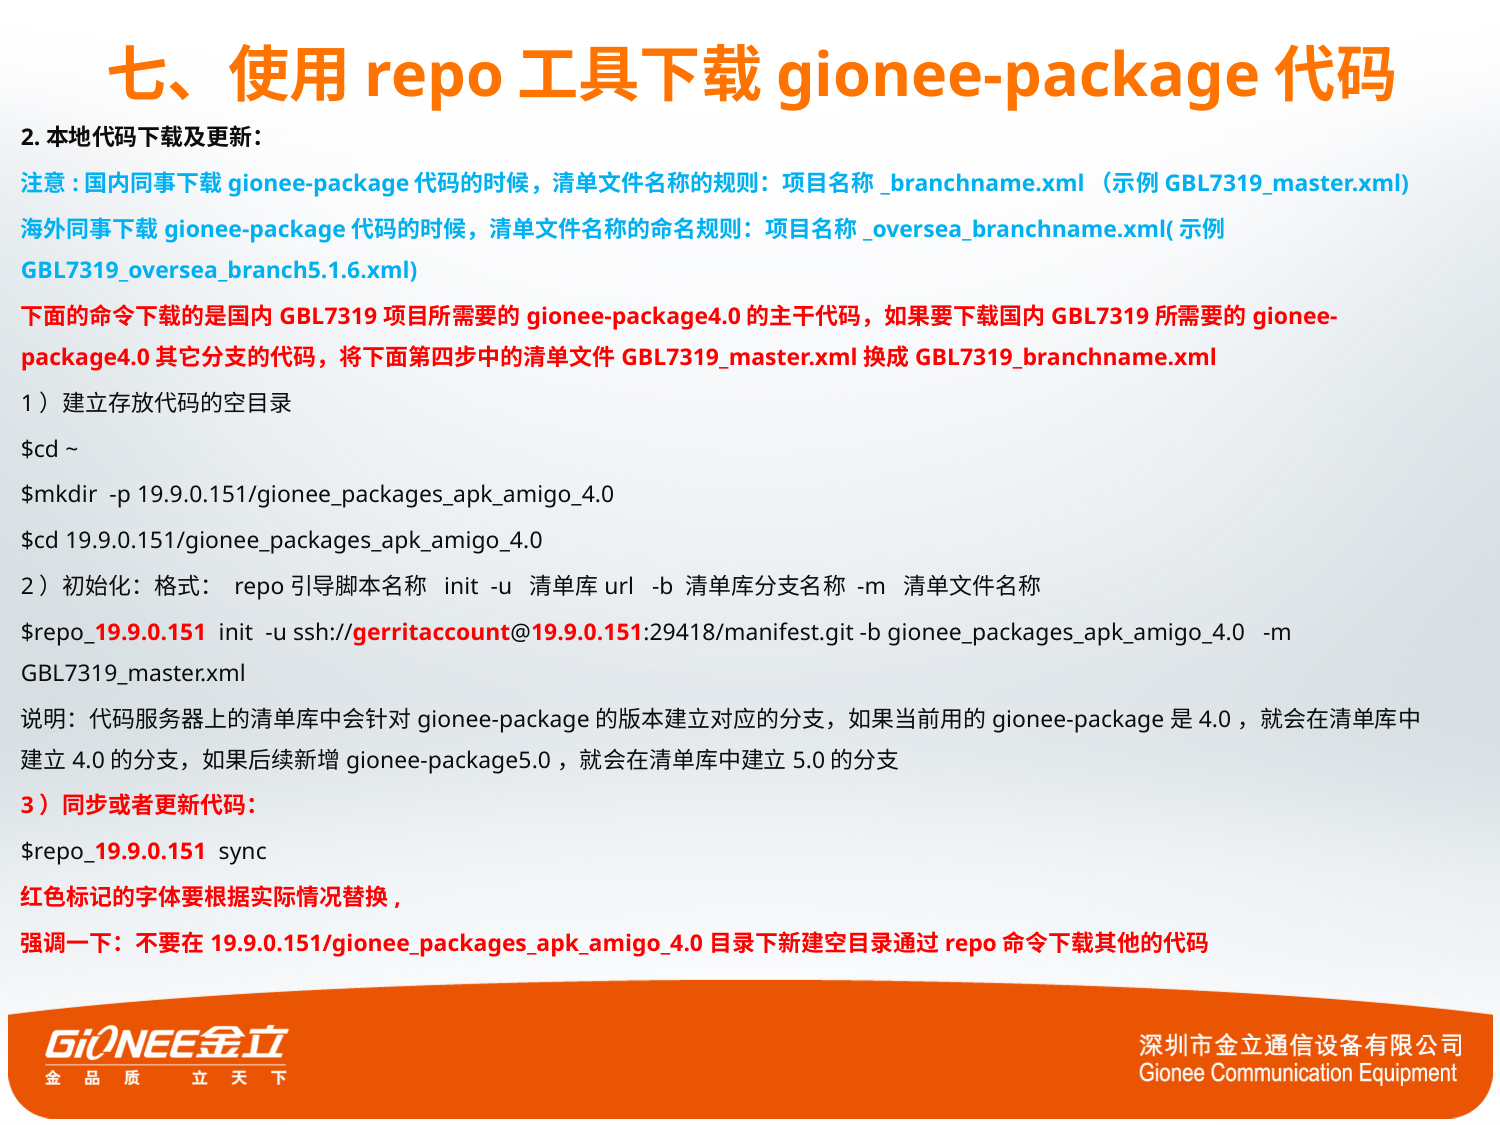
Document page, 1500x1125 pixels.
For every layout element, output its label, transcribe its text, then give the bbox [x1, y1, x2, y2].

title 七、使用repo工具下载gionee-package代码 [76, 18, 1427, 101]
list 2.本地代码下载及更新： 注意:国内同事下载gionee-package代码的时候，清单文件名称的规则：项目名称_branchname.xml（示例GBL7319_master.xml) 海外同事下载gionee-package代码的时候，清单文件名称的命名规则：项目名称_oversea_branchname.xml(示例GBL7319_oversea_branch5.1.6.xml) 下面的命令下载的是国内GBL7319项目所需要的gionee-package4.0的主干代码，如果要下载国内GBL7319所需要的gionee-package4.0其它分支的代码，将下面第四步中的清单文件GBL7319_master.xml换成GBL7319_branchname.xml 1）建立存放代码的空目录 $cd ~ $mkdir -p 19.9.0.151/gionee_packages_apk_amigo_4.0 $cd 19.9.0.151/gionee_packages_apk_amigo_4.0 2）初始化：格式： repo引导脚本名称 init -u 清单库url -b 清单库分支名称 -m 清单文件名称 $repo_19.9.0.151 init -u ssh://gerritaccount@19.9.0.151:29418/manifest.git -b gionee_packages_apk_amigo_4.0 -m GBL7319_master.xml 说明：代码服务器上的清单库中会针对gionee-package的版本建立对应的分支，如果当前用的gionee-package是4.0，就会在清单库中建立4.0的分支，如果后续新增gionee-package5.0，就会在清单库中建立5.0的分支 3）同步或者更新代码： $repo_19.9.0.151 sync 红色标记的字体要根据实际情况替换, 强调一下：不要在19.9.0.151/gionee_packages_apk_amigo_4.0目录下新建空目录通过repo命令下载其他的代码 [5, 101, 1459, 1071]
picture [0, 0, 1500, 1125]
